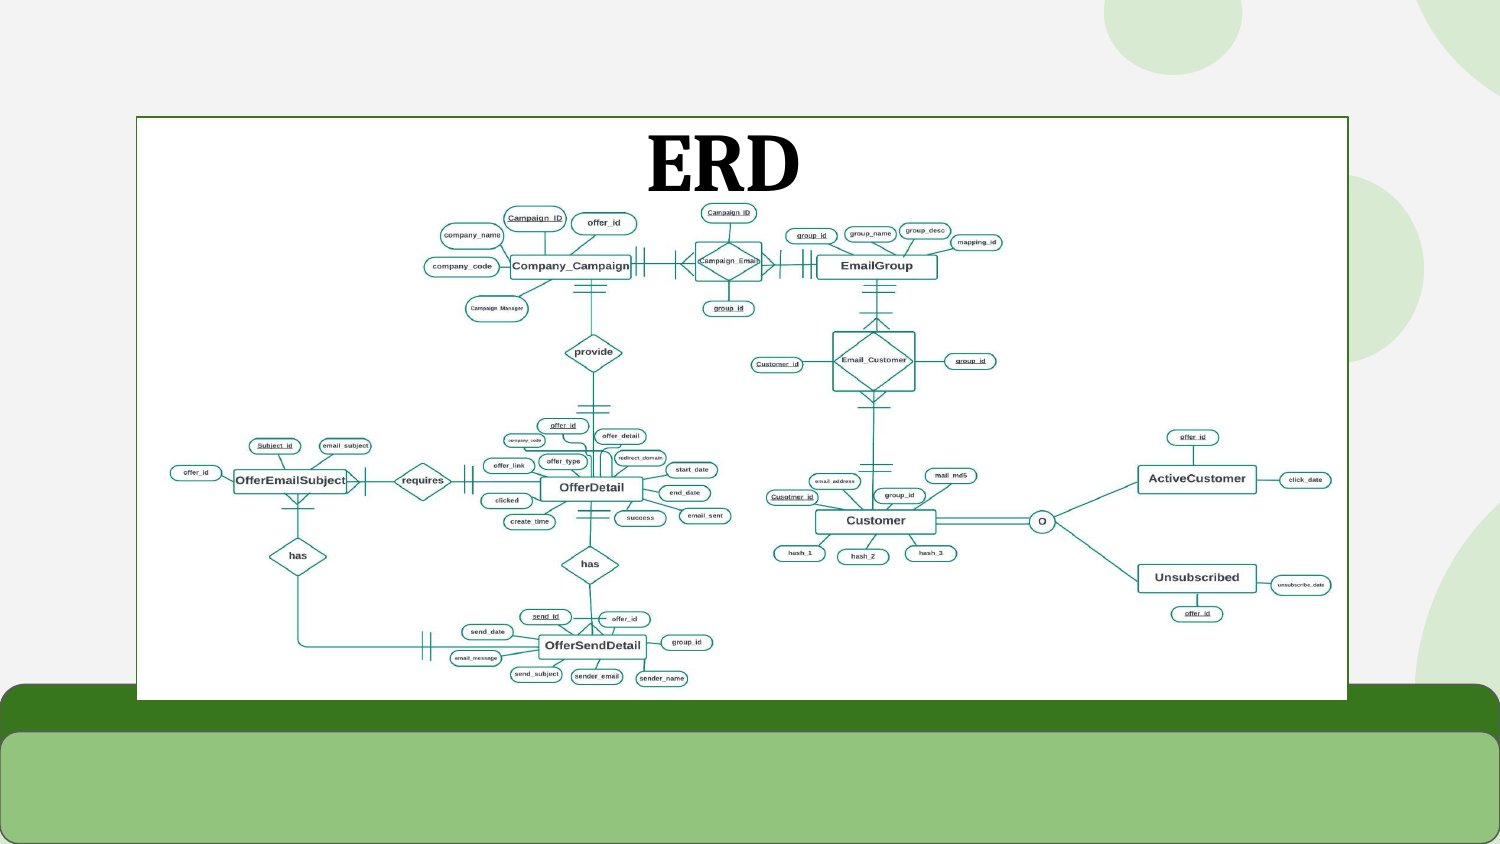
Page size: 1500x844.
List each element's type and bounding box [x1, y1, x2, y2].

picture [136, 117, 1348, 701]
text_box [0, 0, 1500, 844]
